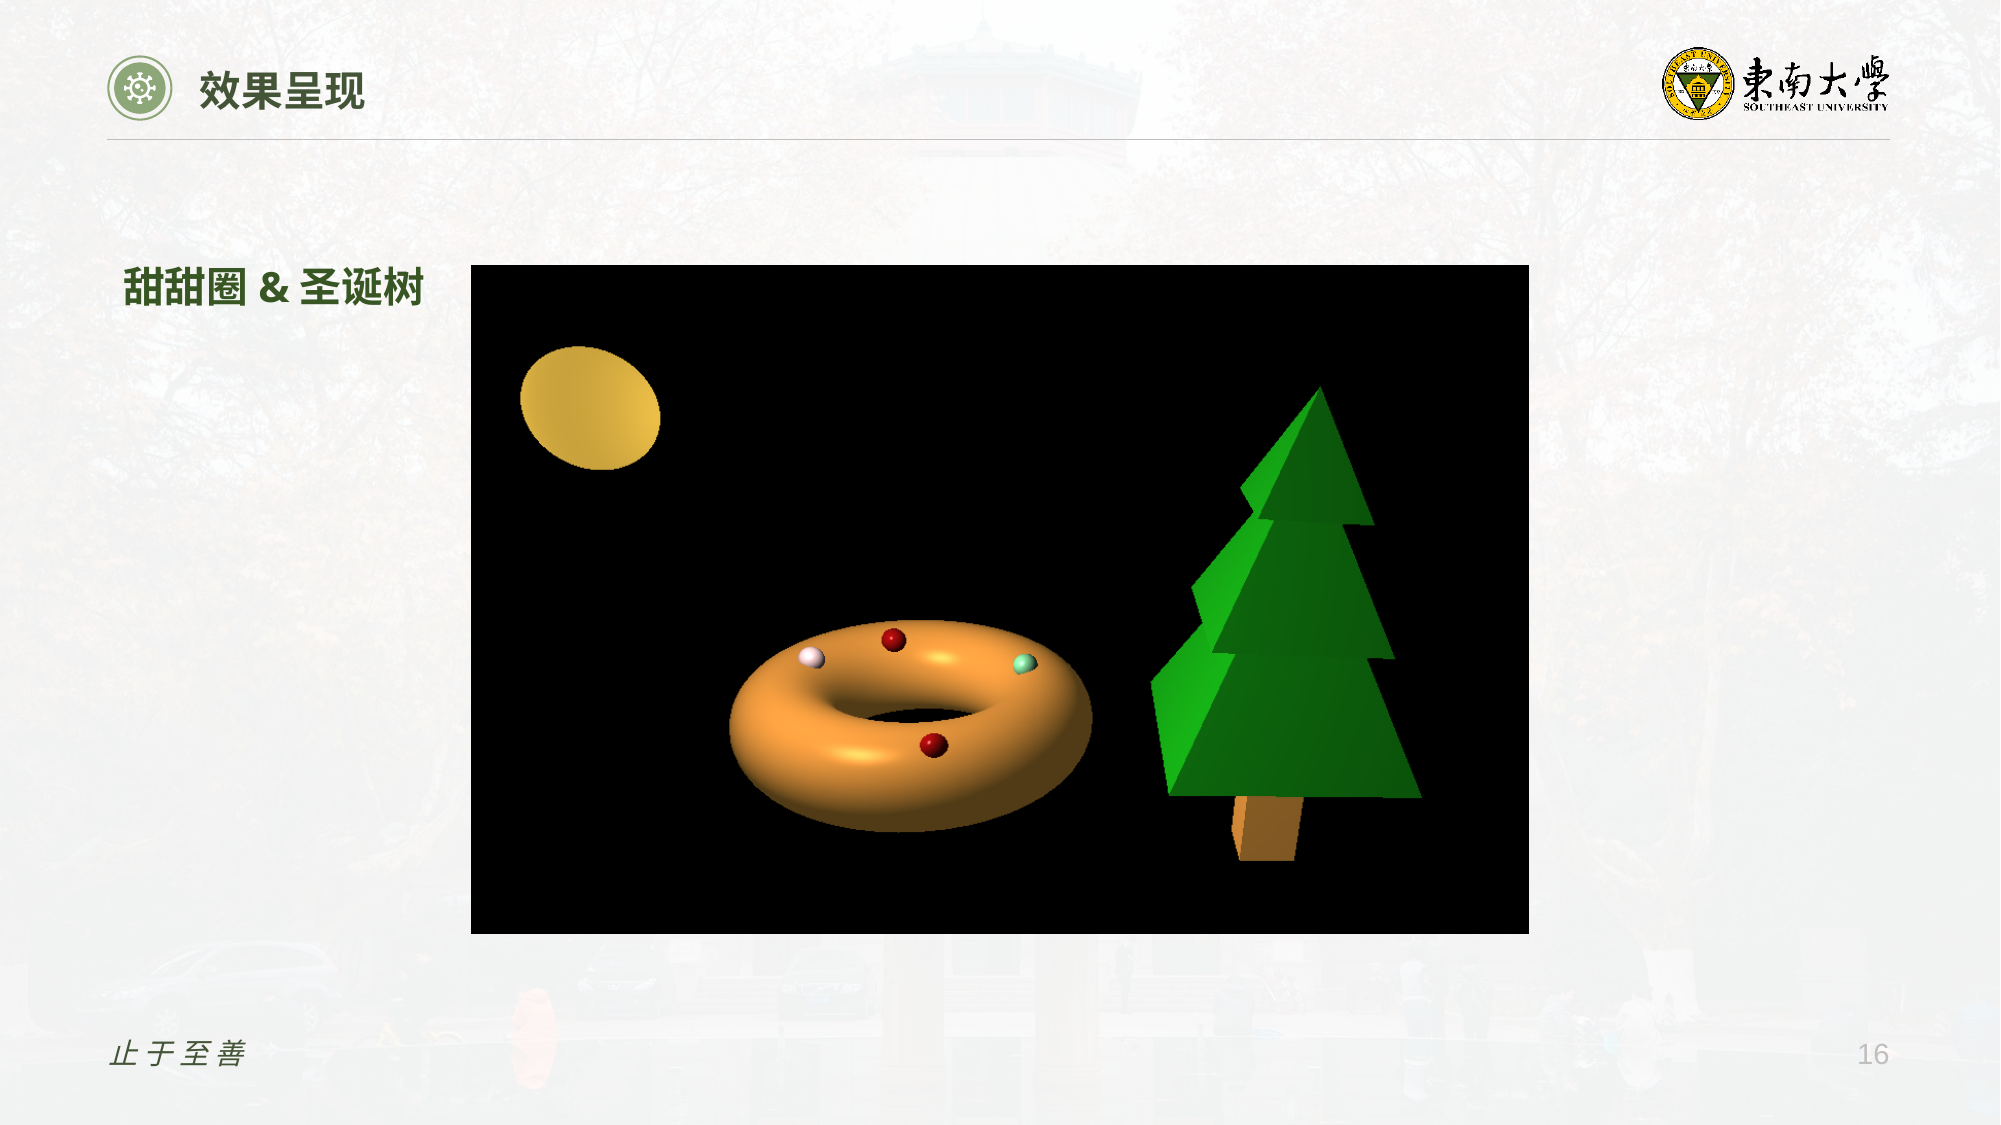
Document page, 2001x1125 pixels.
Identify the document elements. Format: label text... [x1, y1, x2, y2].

list 效果呈现 [199, 56, 1663, 123]
slide_number 止于至善 [108, 1022, 657, 1083]
slide_number 16 [1439, 1022, 1890, 1083]
picture [1662, 47, 1889, 120]
picture [471, 265, 1529, 934]
text_box 甜甜圈&圣诞树 [108, 203, 1109, 319]
